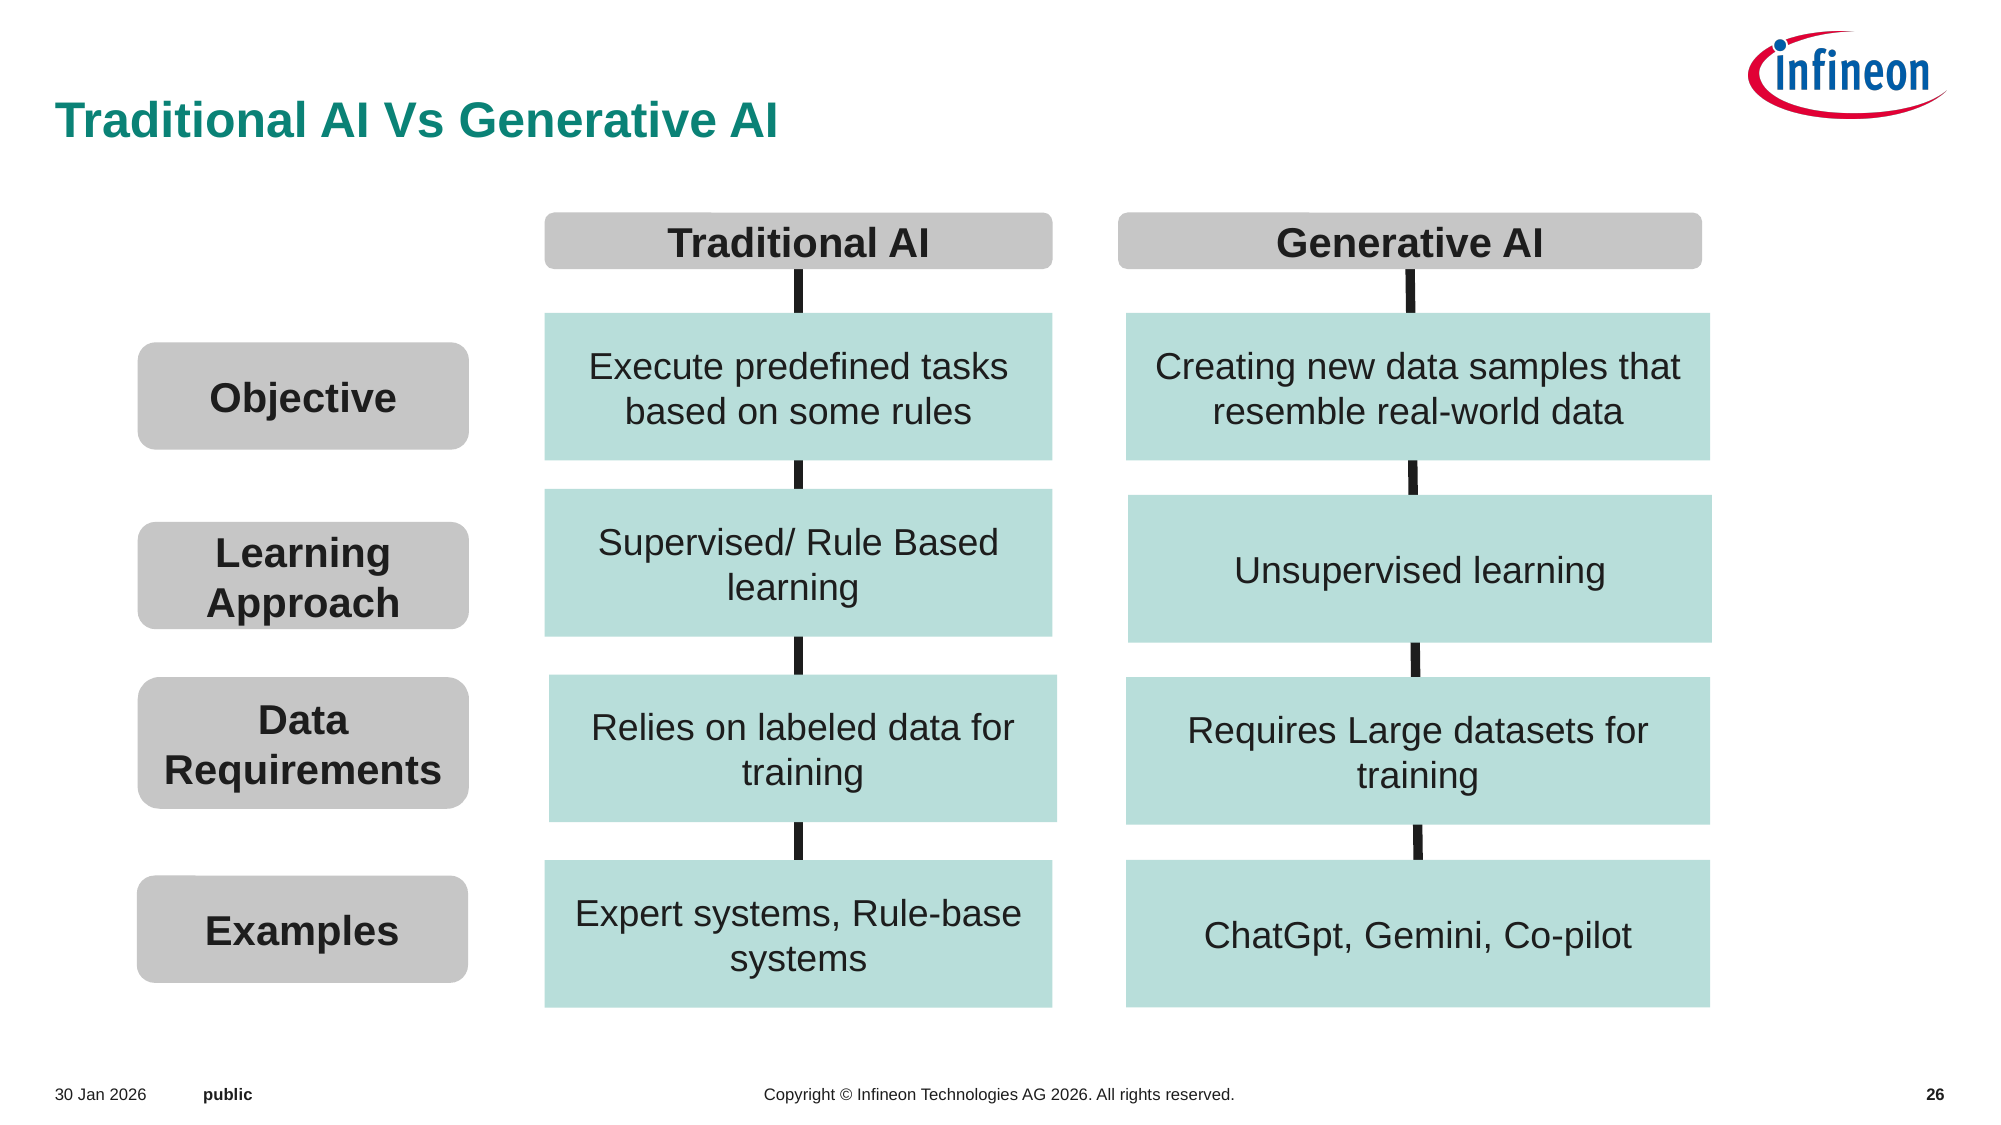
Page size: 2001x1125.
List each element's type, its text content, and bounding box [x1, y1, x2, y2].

text_box Traditional AI [544, 212, 1053, 270]
picture [1748, 31, 1947, 119]
text_box Generative AI [1118, 212, 1703, 270]
text_box Creating new data samples that resemble real-world data [1126, 312, 1404, 461]
text_box Creating new data samples that resemble real-world data [1424, 312, 1711, 461]
text_box Execute predefined tasks based on some rules [544, 312, 794, 461]
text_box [1409, 268, 1419, 861]
title Traditional AI Vs Generative AI [55, 30, 1632, 149]
text_box Unsupervised learning [1424, 494, 1712, 643]
text_box Requires Large datasets for training [1126, 677, 1404, 825]
text_box Unsupervised learning [1128, 494, 1404, 643]
text_box Supervised/ Rule Based learning [544, 488, 794, 637]
text_box Supervised/ Rule Based learning [802, 488, 1053, 637]
text_box Relies on labeled data for training [802, 674, 1058, 823]
text_box Requires Large datasets for training [1424, 677, 1711, 825]
text_box Data Requirements [137, 677, 469, 809]
text_box Examples [136, 875, 469, 983]
text_box ChatGpt, Gemini, Co-pilot [1126, 859, 1711, 1008]
text_box Execute predefined tasks based on some rules [802, 312, 1053, 461]
text_box Expert systems, Rule-base systems [544, 860, 1053, 1008]
text_box Objective [137, 342, 469, 450]
text_box Learning Approach [137, 521, 469, 630]
text_box Relies on labeled data for training [549, 674, 794, 823]
